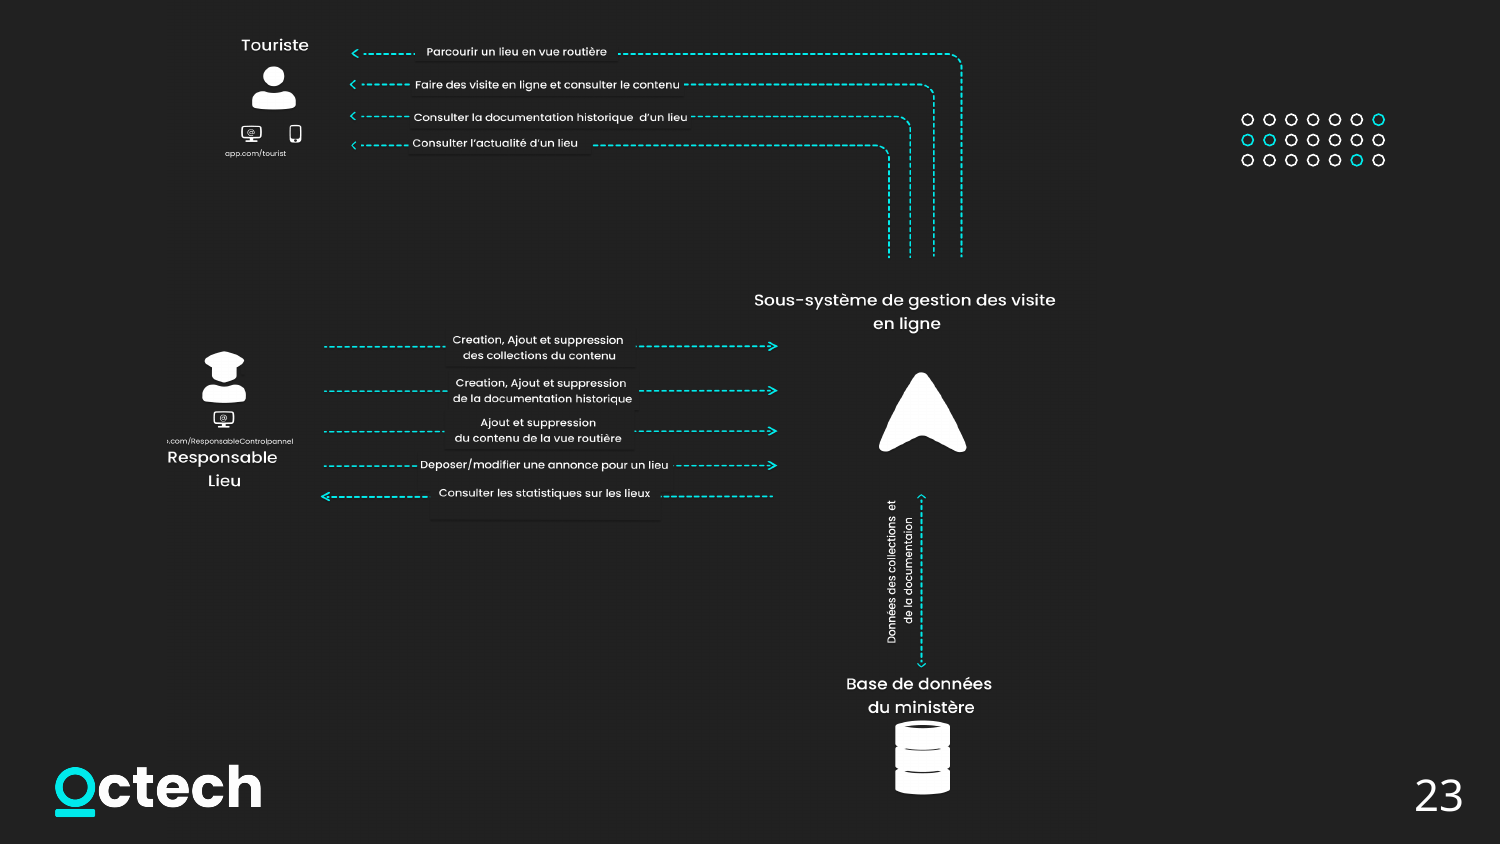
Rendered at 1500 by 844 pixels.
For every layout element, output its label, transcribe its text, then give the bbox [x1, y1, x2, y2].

slide_number ‹#› [1389, 764, 1480, 830]
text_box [1241, 113, 1385, 167]
picture [55, 0, 1097, 844]
